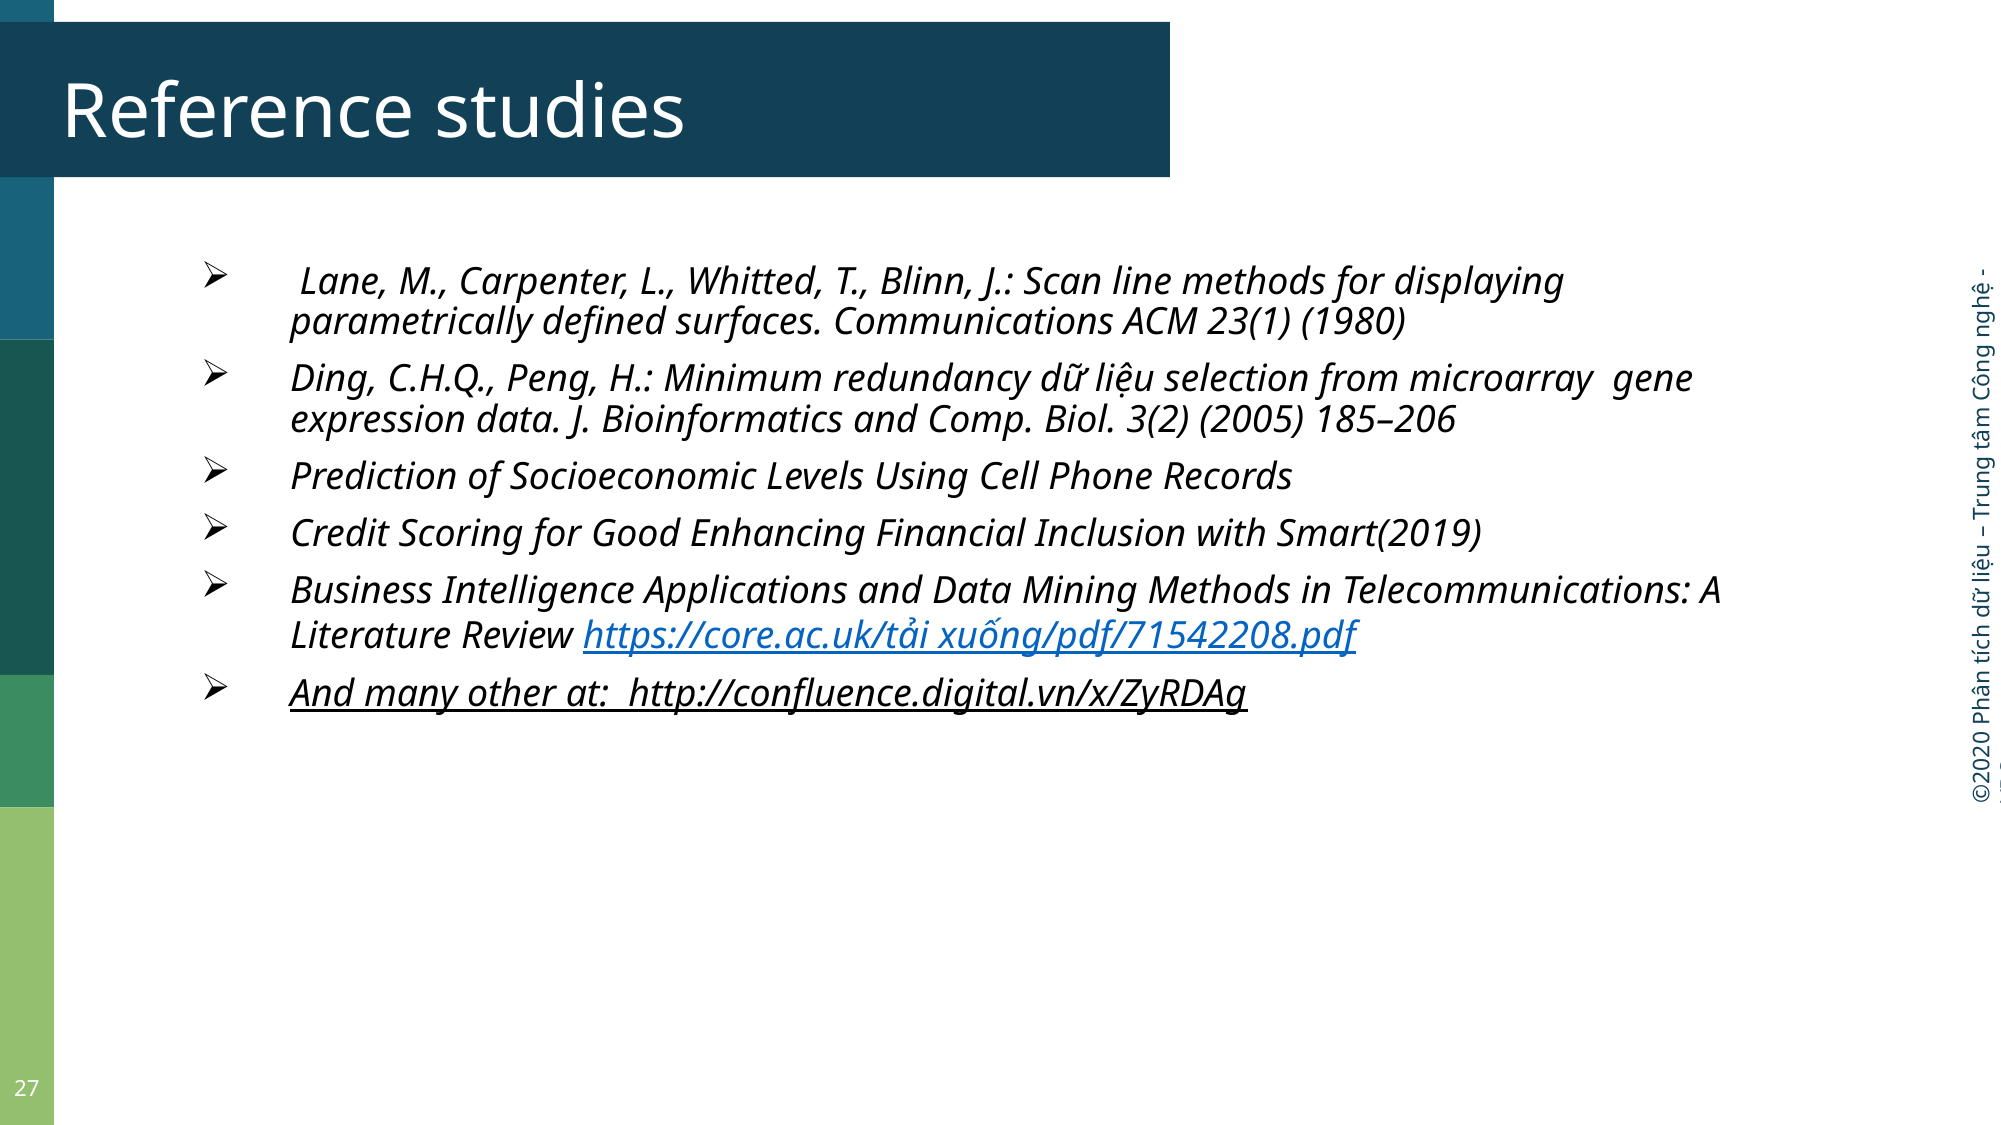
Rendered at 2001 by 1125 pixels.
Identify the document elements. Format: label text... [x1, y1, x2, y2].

list Lane, M., Carpenter, L., Whitted, T., Blinn, J.: Scan line methods for displaying parametrically defined surfaces. Communications ACM 23(1) (1980) Ding, C.H.Q., Peng, H.: Minimum redundancy dữ liệu selection from microarray gene expression data. J. Bioinformatics and Comp. Biol. 3(2) (2005) 185–206 Prediction of Socioeconomic Levels Using Cell Phone Records Credit Scoring for Good Enhancing Financial Inclusion with Smart(2019) Business Intelligence Applications and Data Mining Methods in Telecommunications: A Literature Review https://core.ac.uk/tải xuống/pdf/71542208.pdf And many other at: http://confluence.digital.vn/x/ZyRDAg [169, 241, 1785, 765]
slide_number 27 [0, 1054, 66, 1125]
text_box Reference studies [46, 54, 1315, 160]
